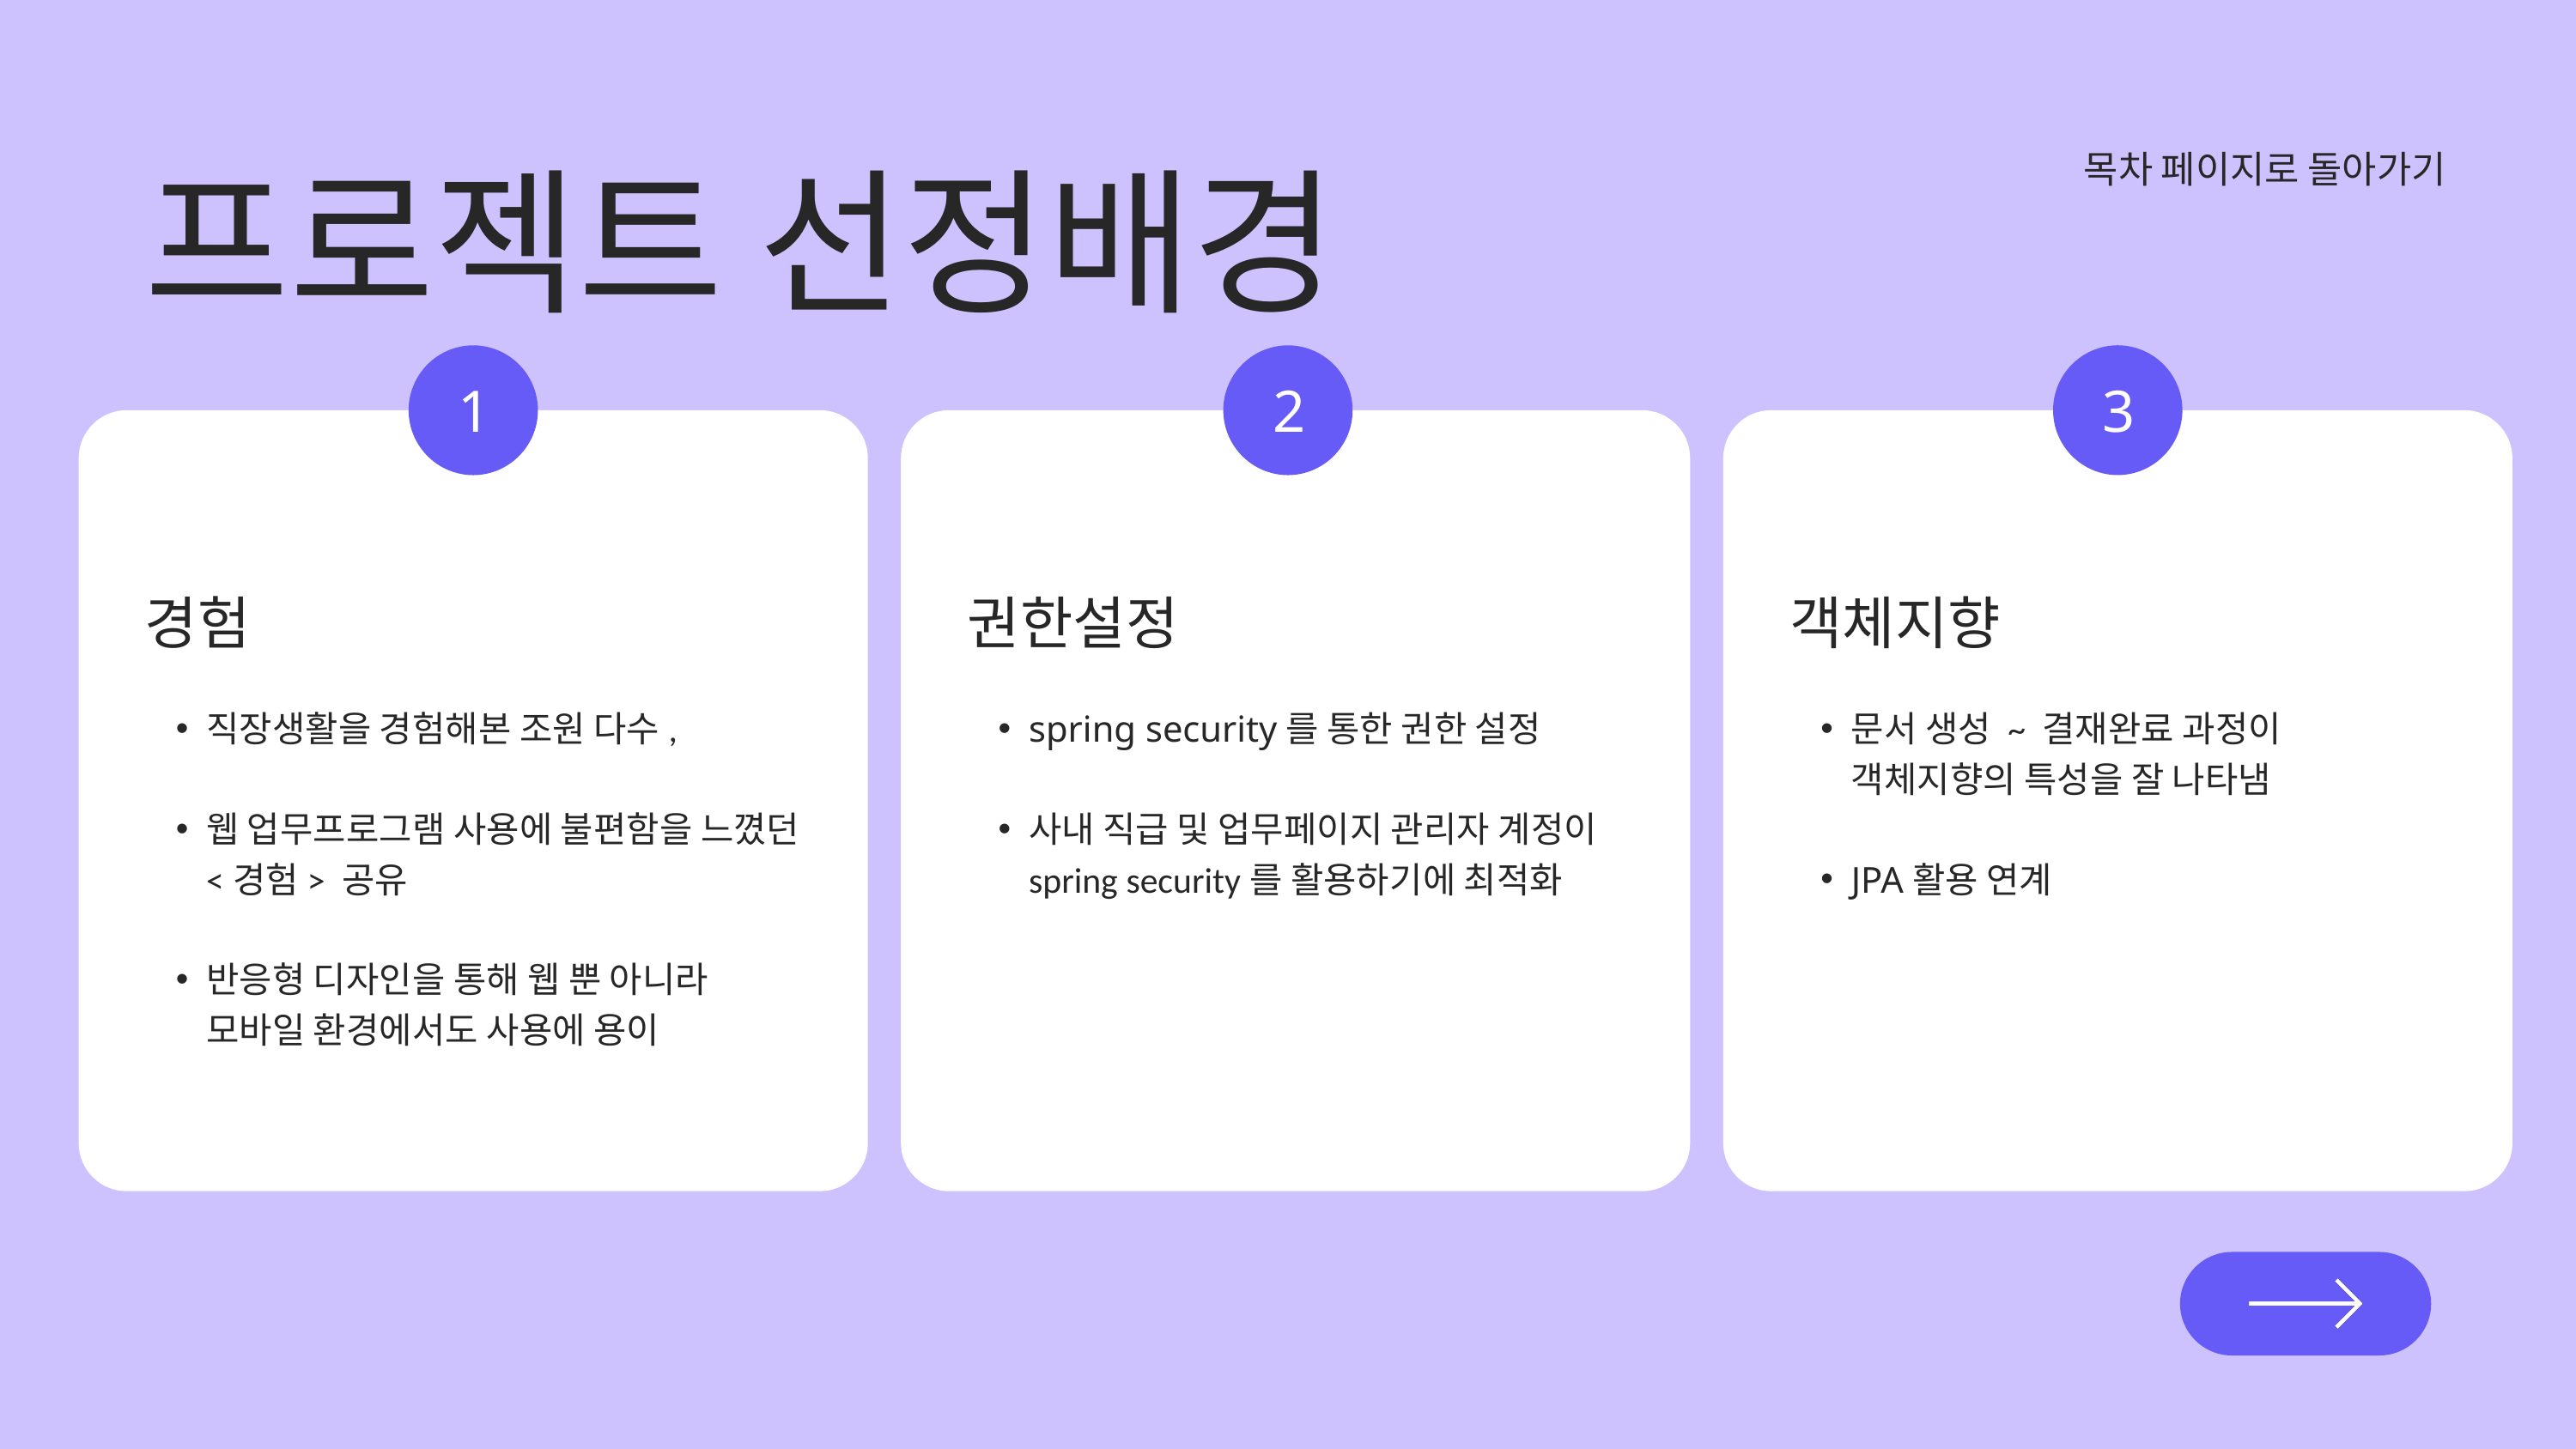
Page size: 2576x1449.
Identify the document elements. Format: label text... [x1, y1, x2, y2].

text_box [1722, 409, 2513, 1191]
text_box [1223, 345, 1353, 476]
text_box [408, 345, 539, 476]
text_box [144, 587, 802, 1449]
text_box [2052, 344, 2184, 476]
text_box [900, 409, 1691, 1191]
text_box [78, 409, 868, 1191]
text_box 목차 페이지로 돌아가기 [2004, 137, 2446, 191]
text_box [1789, 587, 2446, 1048]
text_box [2179, 1252, 2432, 1356]
text_box 프로젝트 선정배경 [144, 143, 1648, 333]
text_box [967, 587, 1625, 899]
